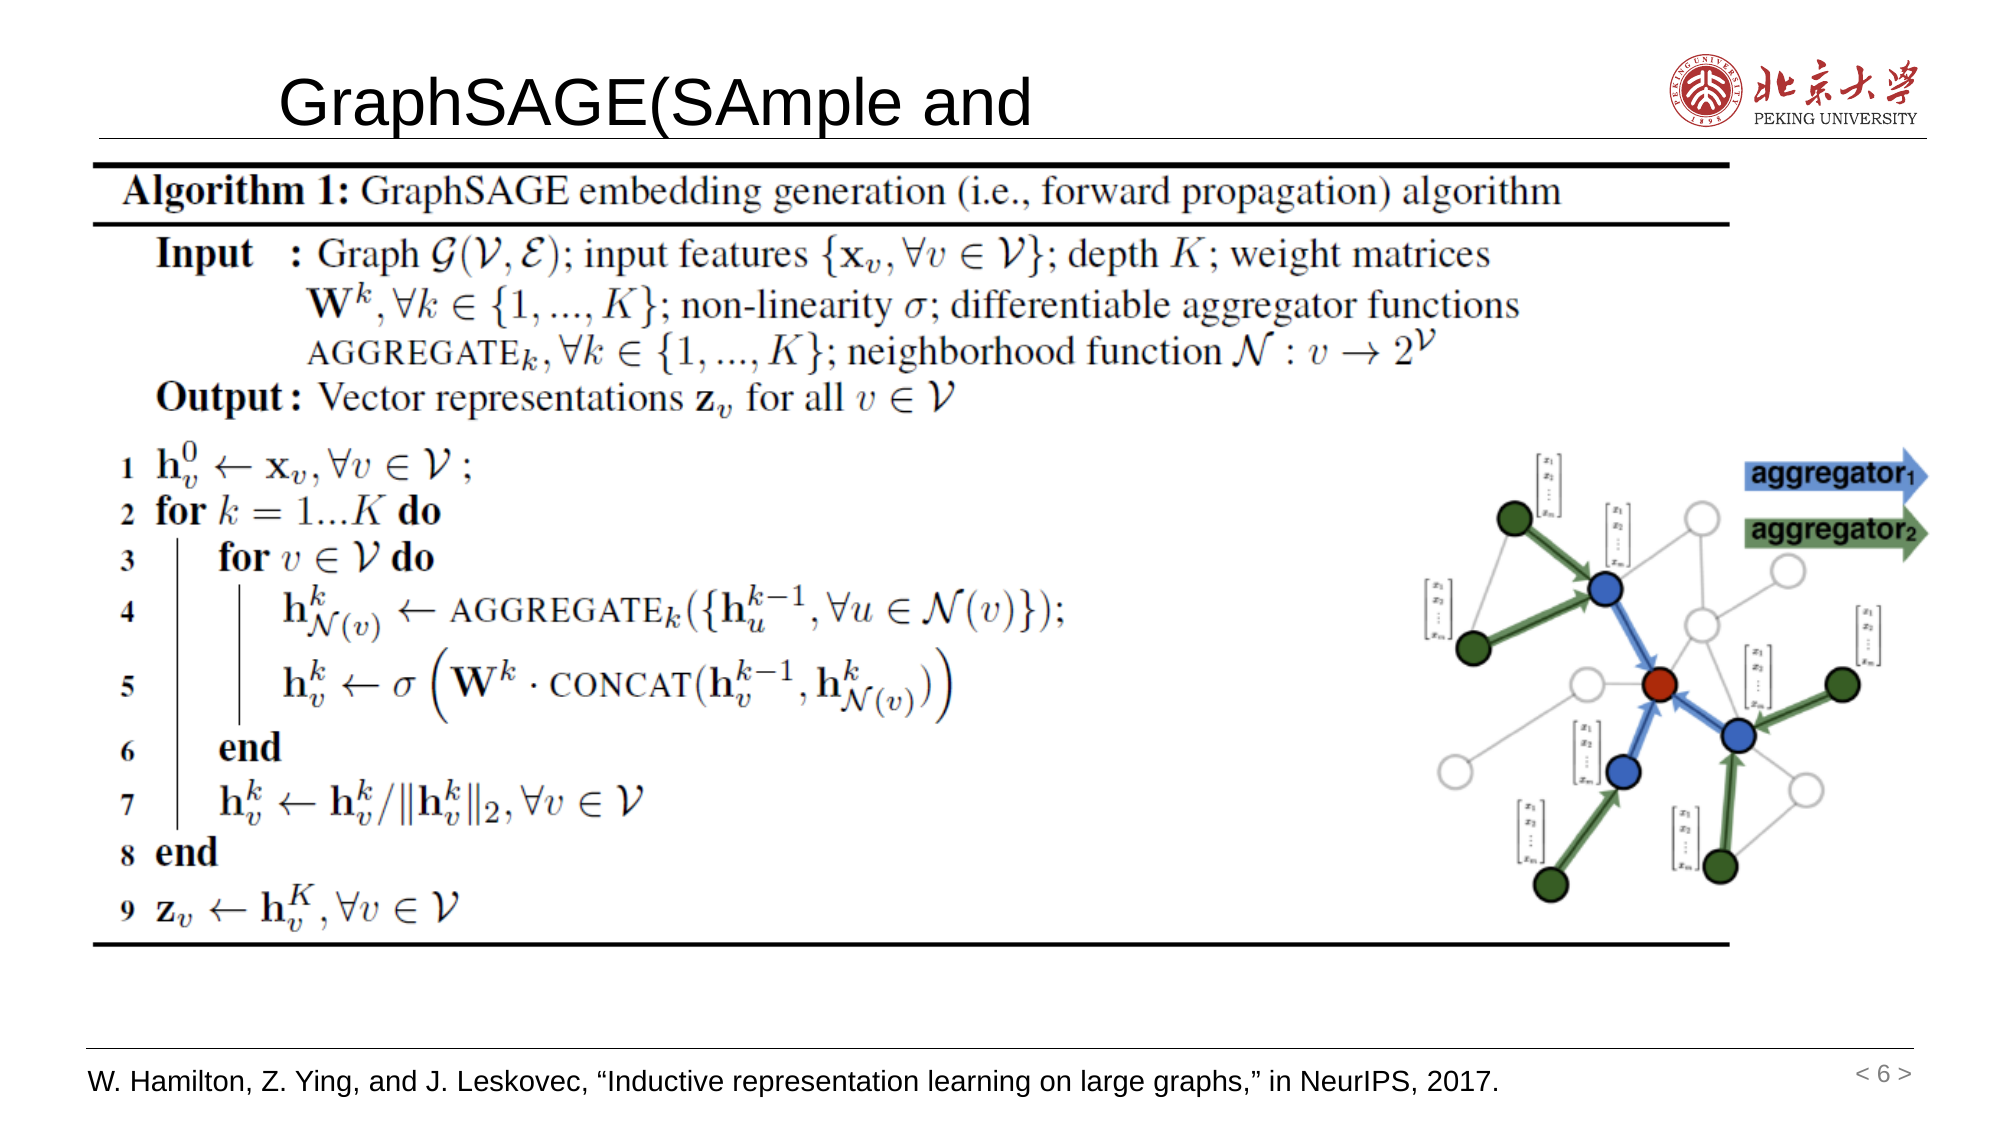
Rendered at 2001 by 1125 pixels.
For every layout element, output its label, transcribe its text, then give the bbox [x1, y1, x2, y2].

text_box W. Hamilton, Z. Ying, and J. Leskovec, “Inductive representation learning on large graphs,” in NeurIPS, 2017. [72, 1054, 1539, 1105]
text_box GraphSAGE(SAmple and aggreGatE) [0, 51, 1230, 226]
picture [86, 143, 2000, 962]
slide_number < 6 > [1477, 1048, 1928, 1097]
